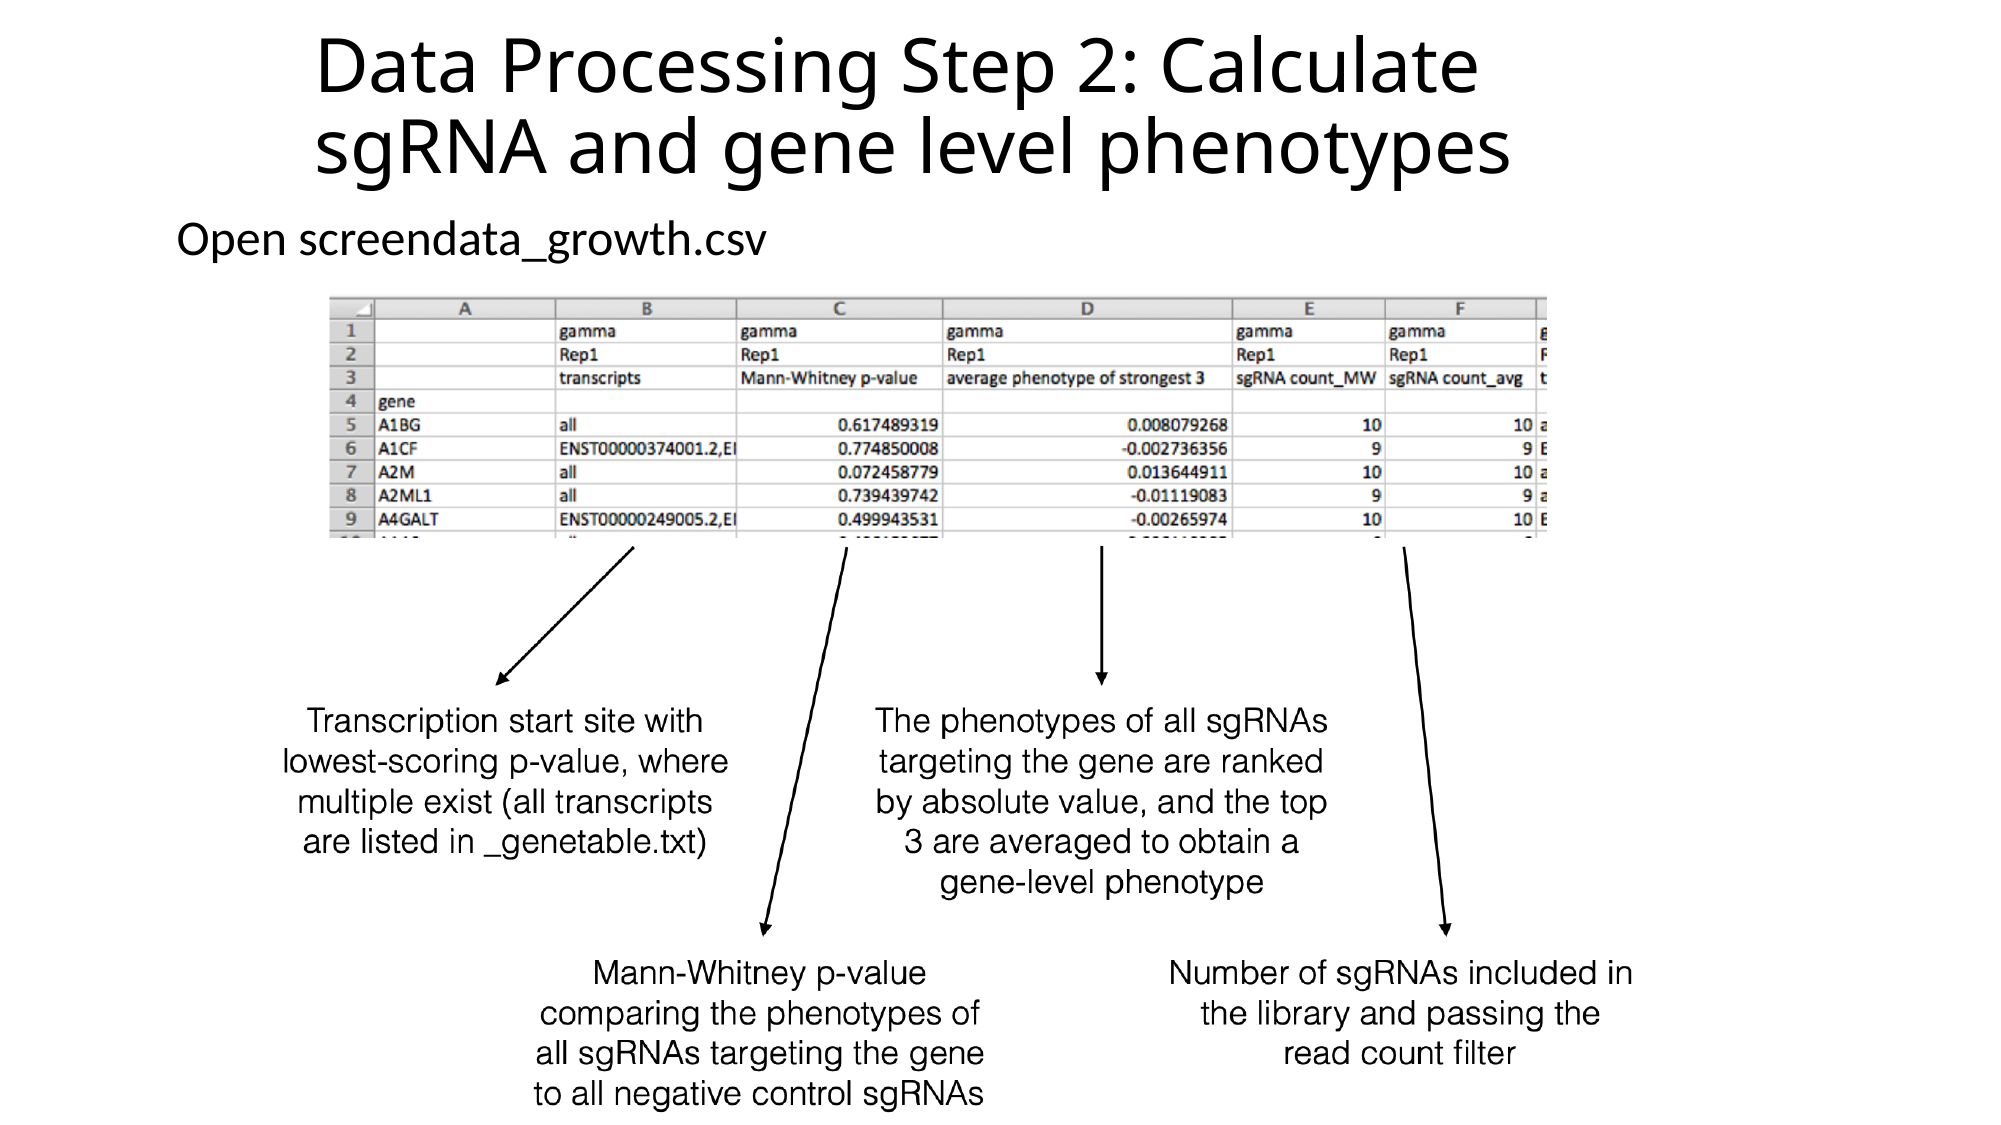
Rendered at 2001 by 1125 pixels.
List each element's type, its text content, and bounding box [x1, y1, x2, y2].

text_box Open screendata_growth.csv [161, 198, 1735, 343]
picture [265, 271, 1638, 1125]
text_box Data Processing Step 2: Calculate sgRNA and gene level phenotypes [299, 0, 1701, 198]
